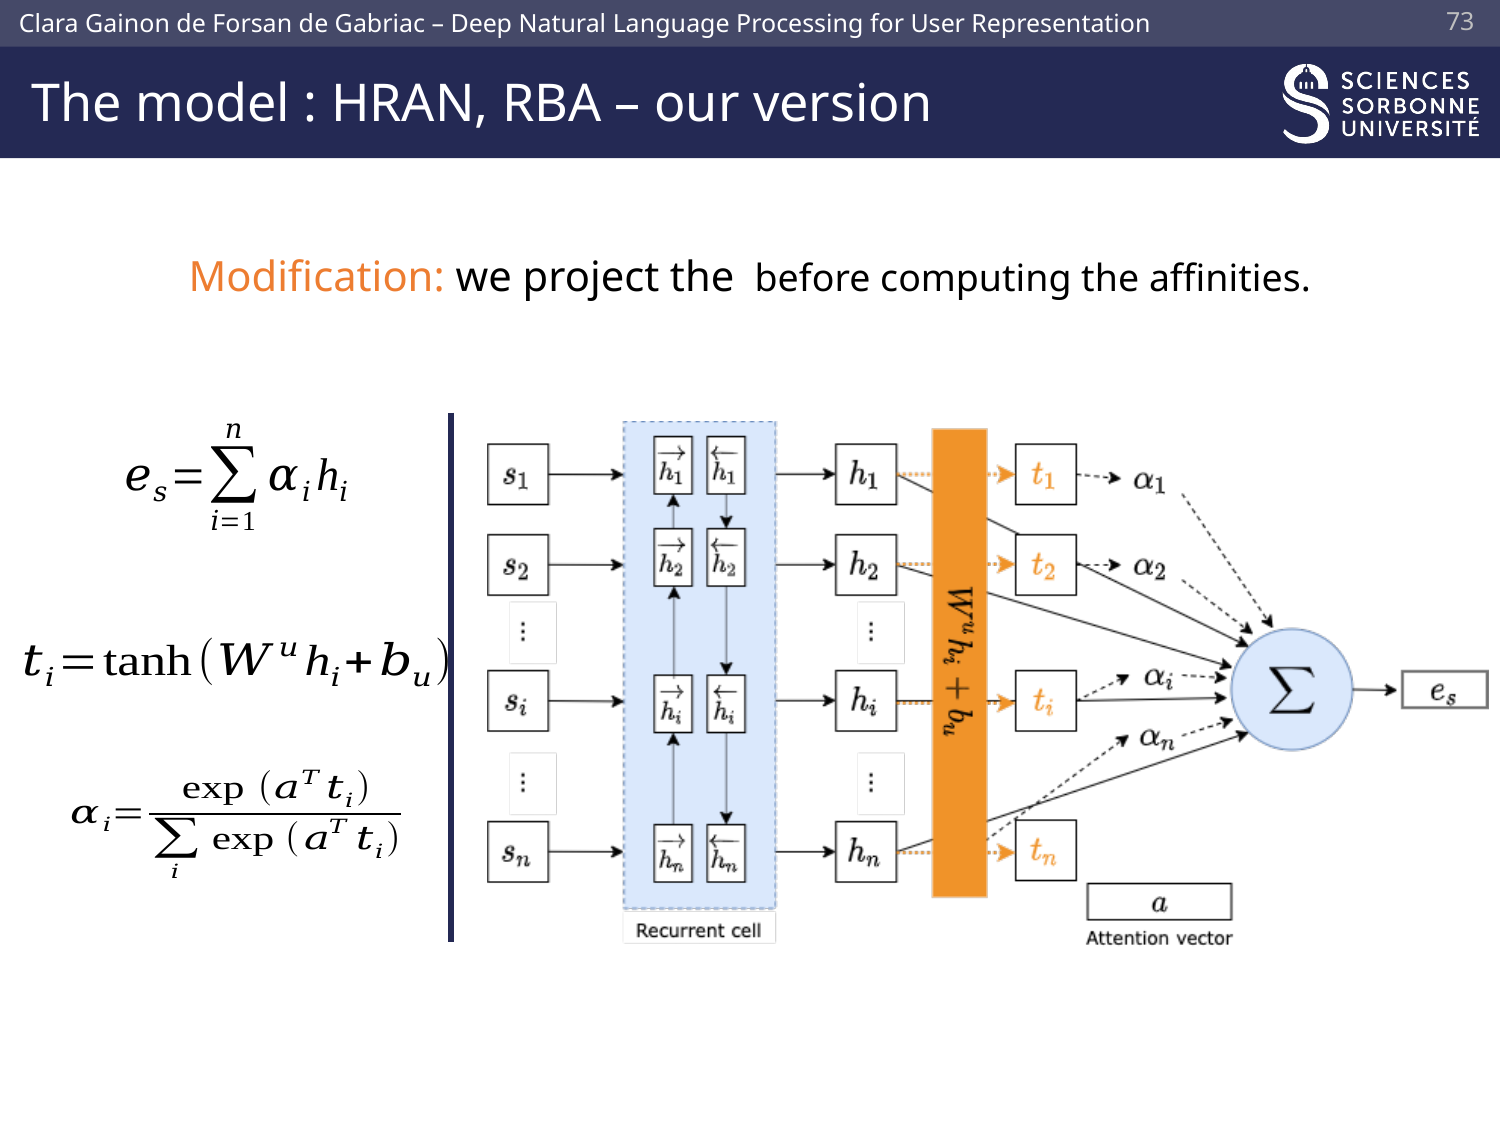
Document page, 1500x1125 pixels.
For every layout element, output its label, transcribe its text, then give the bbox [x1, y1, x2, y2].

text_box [21, 412, 451, 883]
title The model : HRAN, RBA – our version [16, 48, 1266, 161]
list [487, 421, 1489, 951]
slide_number 72 [1411, 0, 1490, 54]
